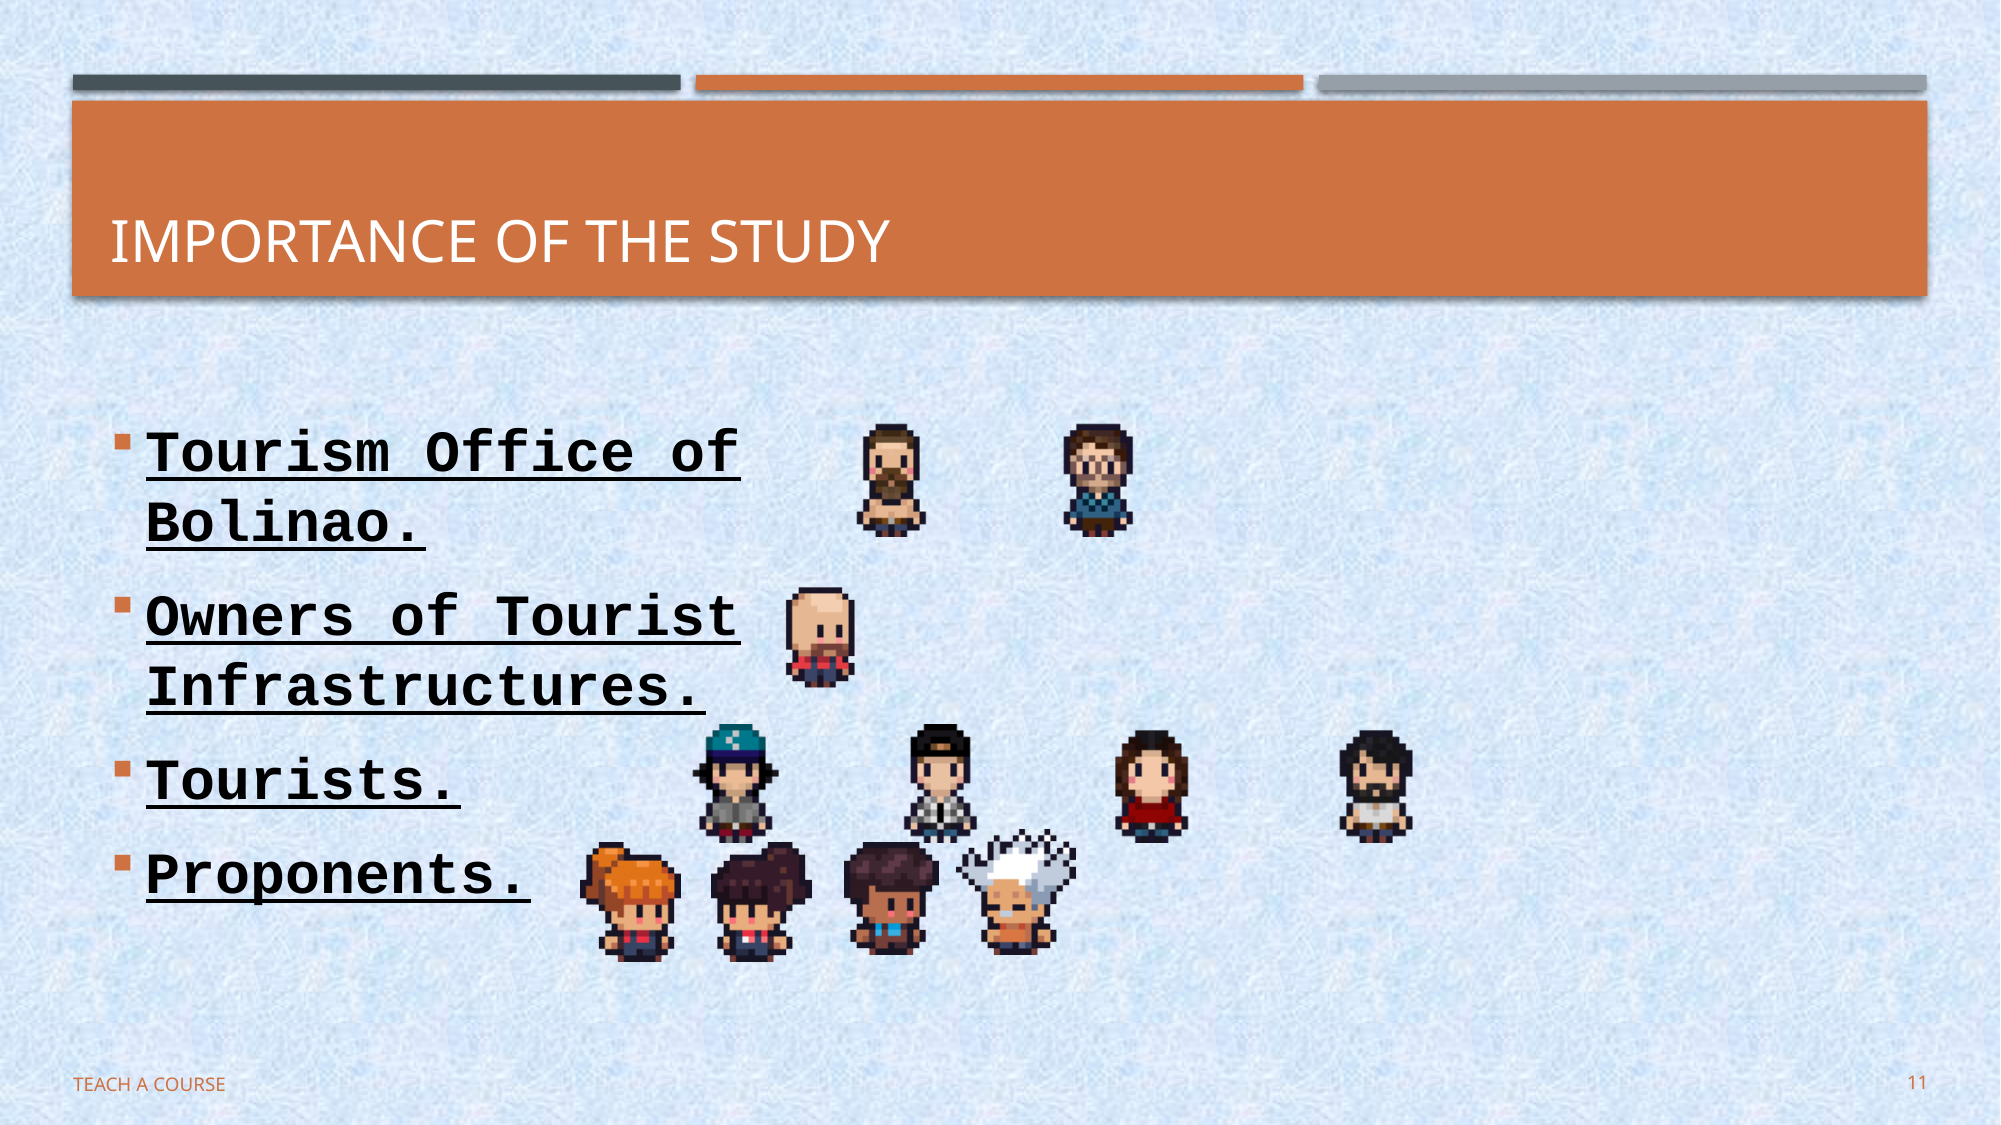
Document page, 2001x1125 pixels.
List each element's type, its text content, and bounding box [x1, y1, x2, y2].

list Tourism Office of Bolinao. Owners of Tourist Infrastructures. Tourists. Proponents. [95, 357, 1016, 962]
footer Teach a Course [58, 1053, 1177, 1114]
picture [0, 0, 2001, 1125]
title IMPORTANCE OF THE STUDY [95, 115, 1905, 282]
slide_number 11 [1770, 1053, 1944, 1114]
